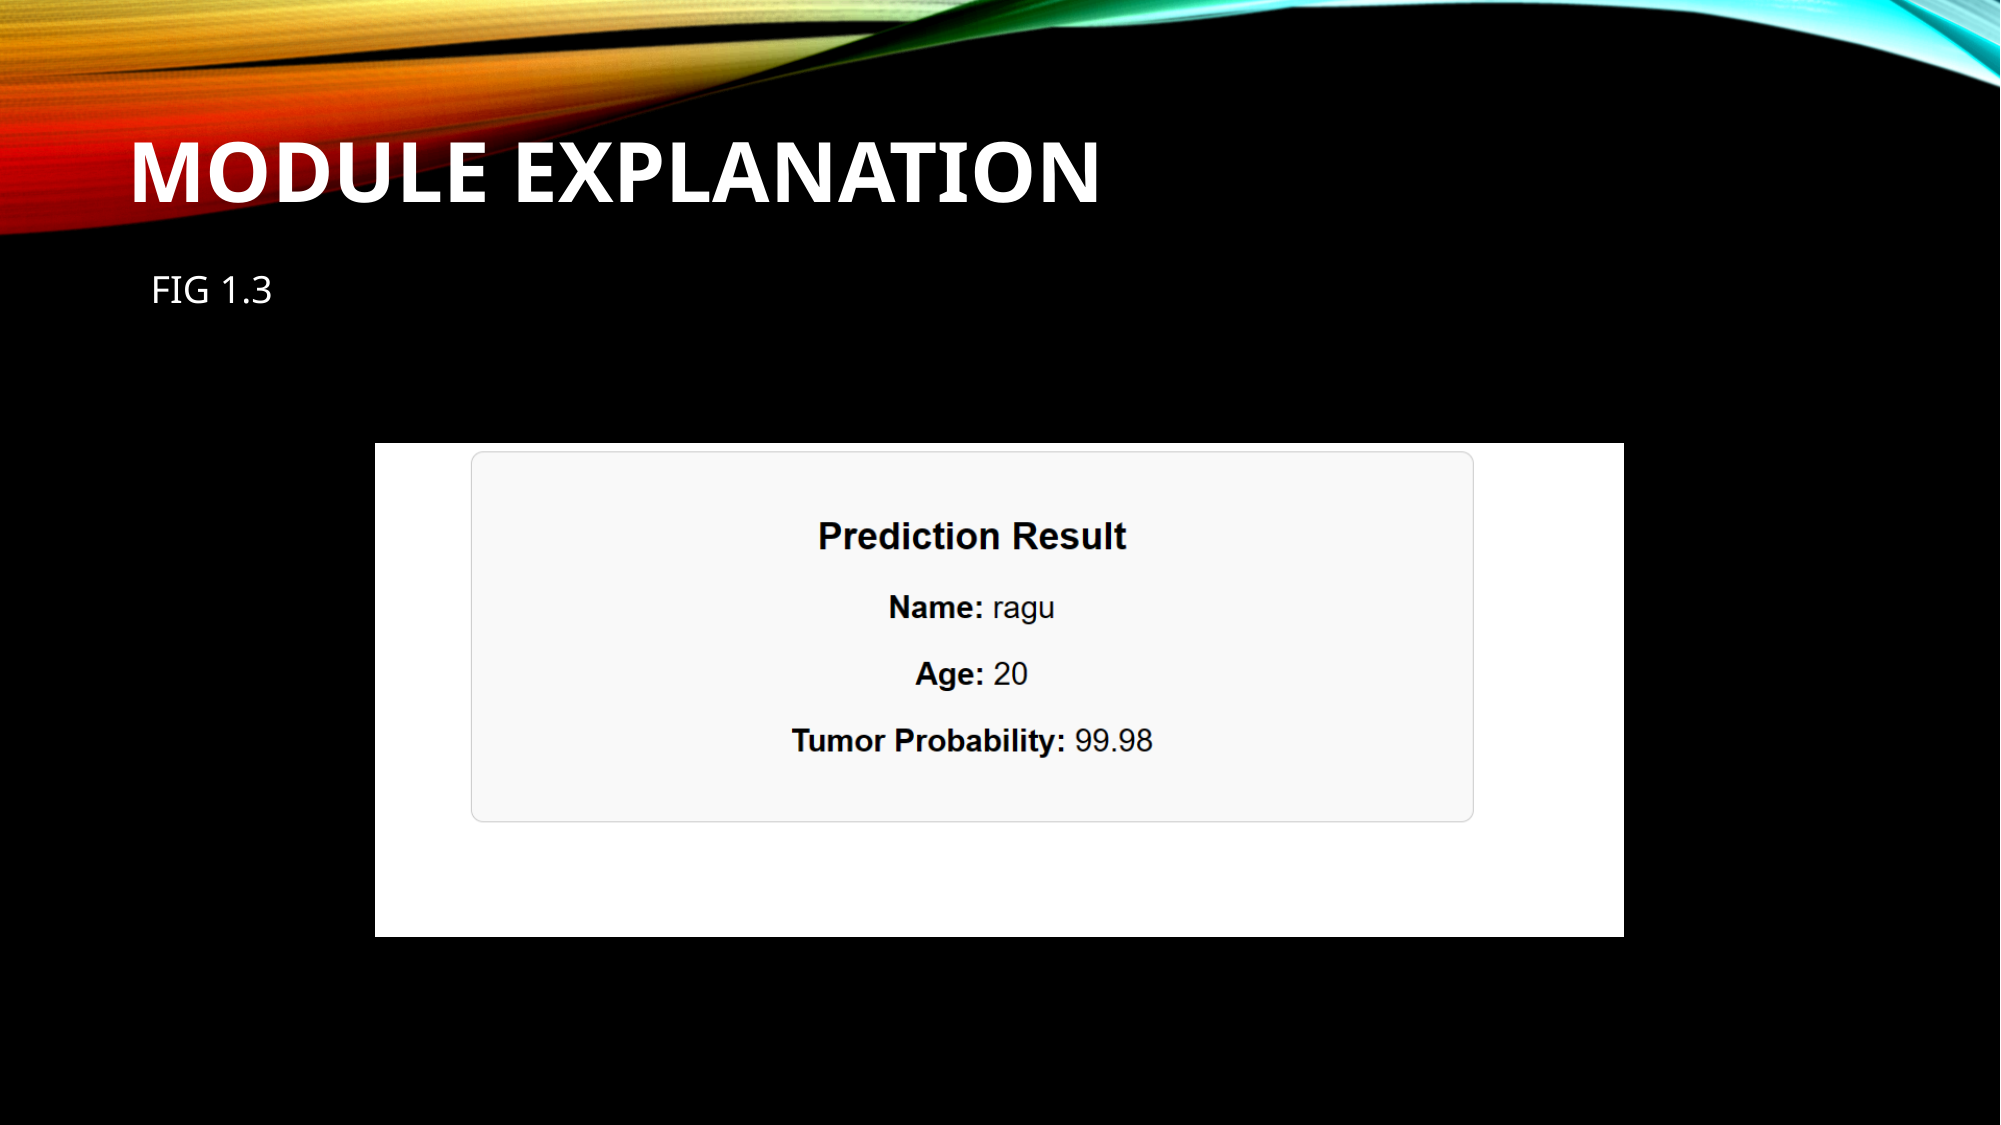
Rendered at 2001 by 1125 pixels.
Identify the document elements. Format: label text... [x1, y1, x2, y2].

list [375, 442, 1625, 938]
title MODULE EXPLANATION [112, 69, 1525, 282]
picture [0, 0, 2000, 237]
text_box FIG 1.3 [135, 258, 803, 319]
